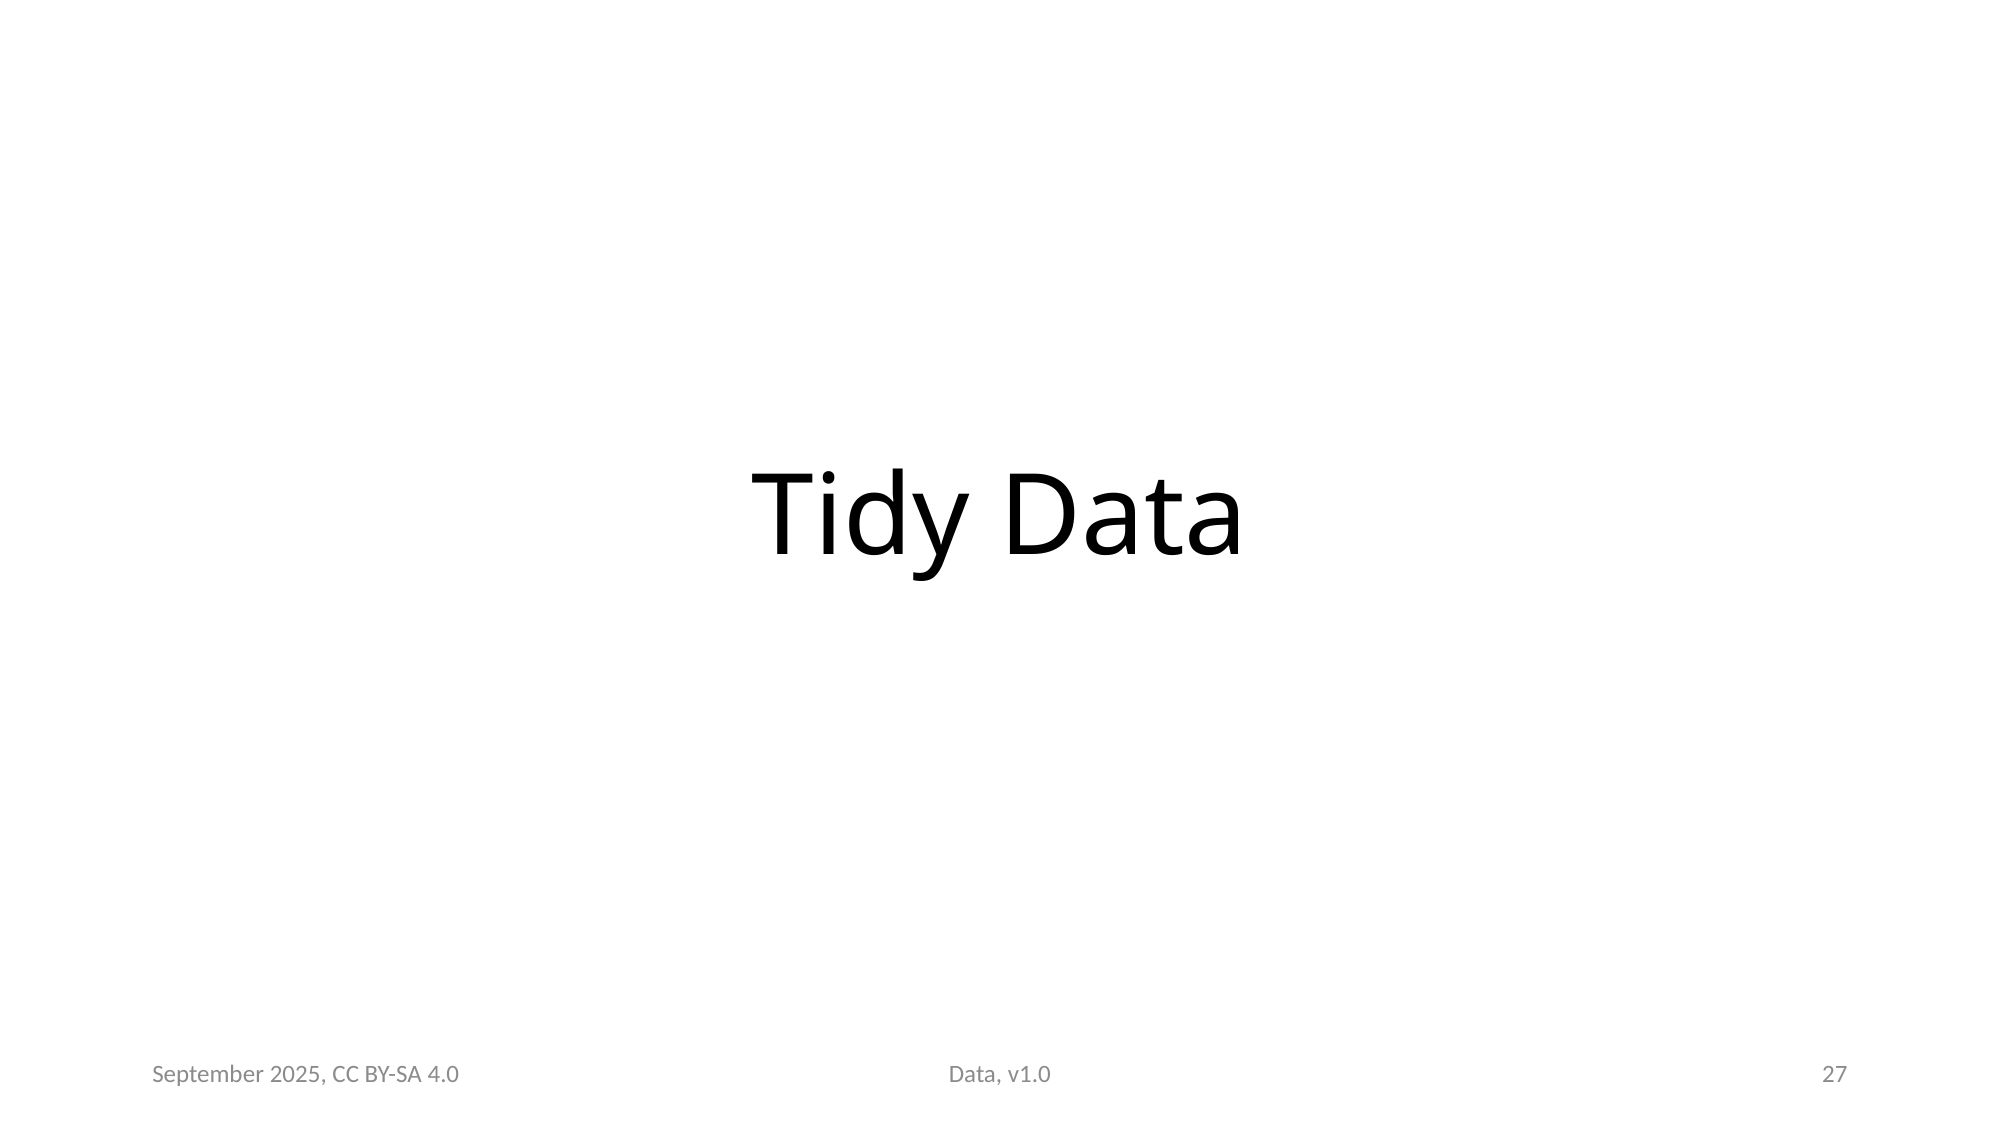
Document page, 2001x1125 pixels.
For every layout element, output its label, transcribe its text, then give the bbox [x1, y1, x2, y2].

footer Data, v1.0 [662, 1042, 1338, 1103]
slide_number 27 [1412, 1042, 1863, 1103]
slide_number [137, 1042, 588, 1103]
title Tidy Data [137, 444, 1863, 593]
